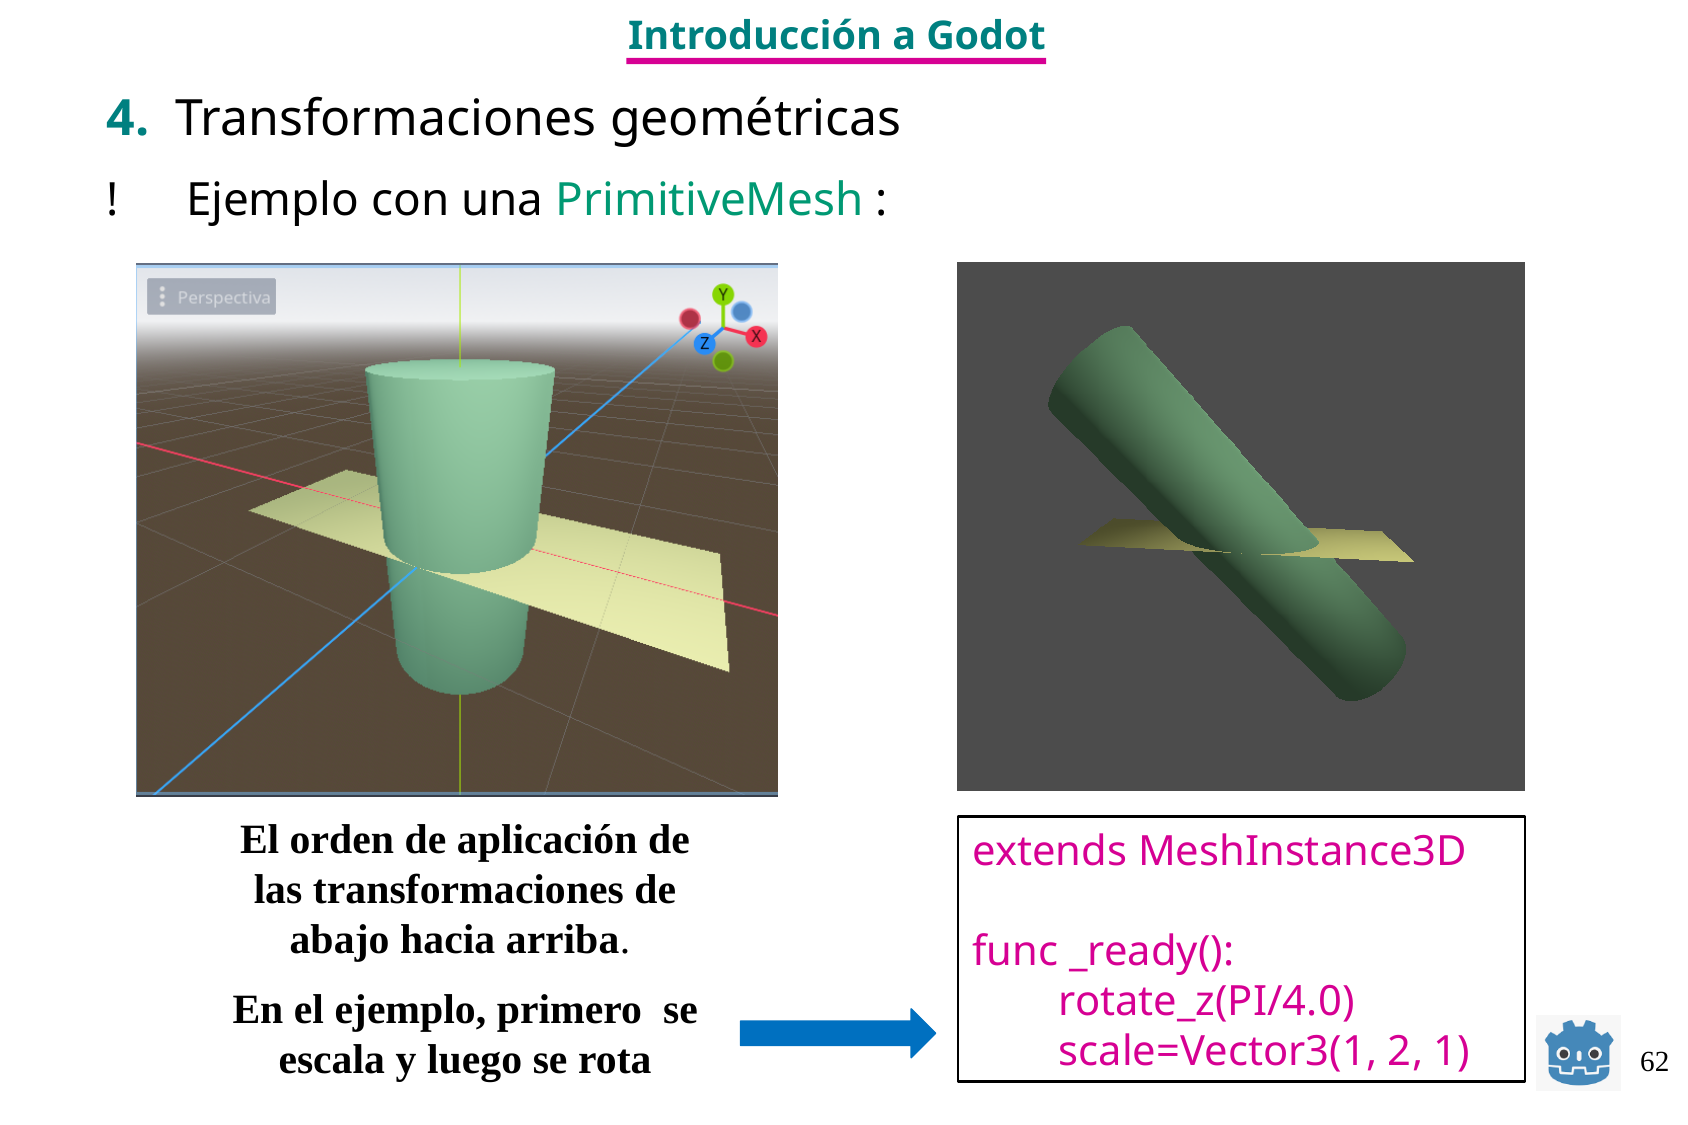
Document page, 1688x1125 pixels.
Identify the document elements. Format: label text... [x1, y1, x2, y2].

picture [136, 263, 779, 798]
text_box [740, 1008, 936, 1058]
text_box El orden de aplicación de las transformaciones de abajo hacia arriba. En el ejemplo, primero se escala y luego se rota [200, 805, 730, 1090]
slide_number 62 [1482, 1034, 1685, 1110]
picture [957, 261, 1526, 792]
picture [1535, 1015, 1621, 1091]
text_box extends MeshInstance3D func _ready(): rotate_z(PI/4.0) scale=Vector3(1, 2, 1) [957, 816, 1525, 1082]
text_box 4. Transformaciones geométricas Ejemplo con una PrimitiveMesh : [89, 76, 1577, 971]
text_box Introducción a Godot [149, 0, 1525, 78]
